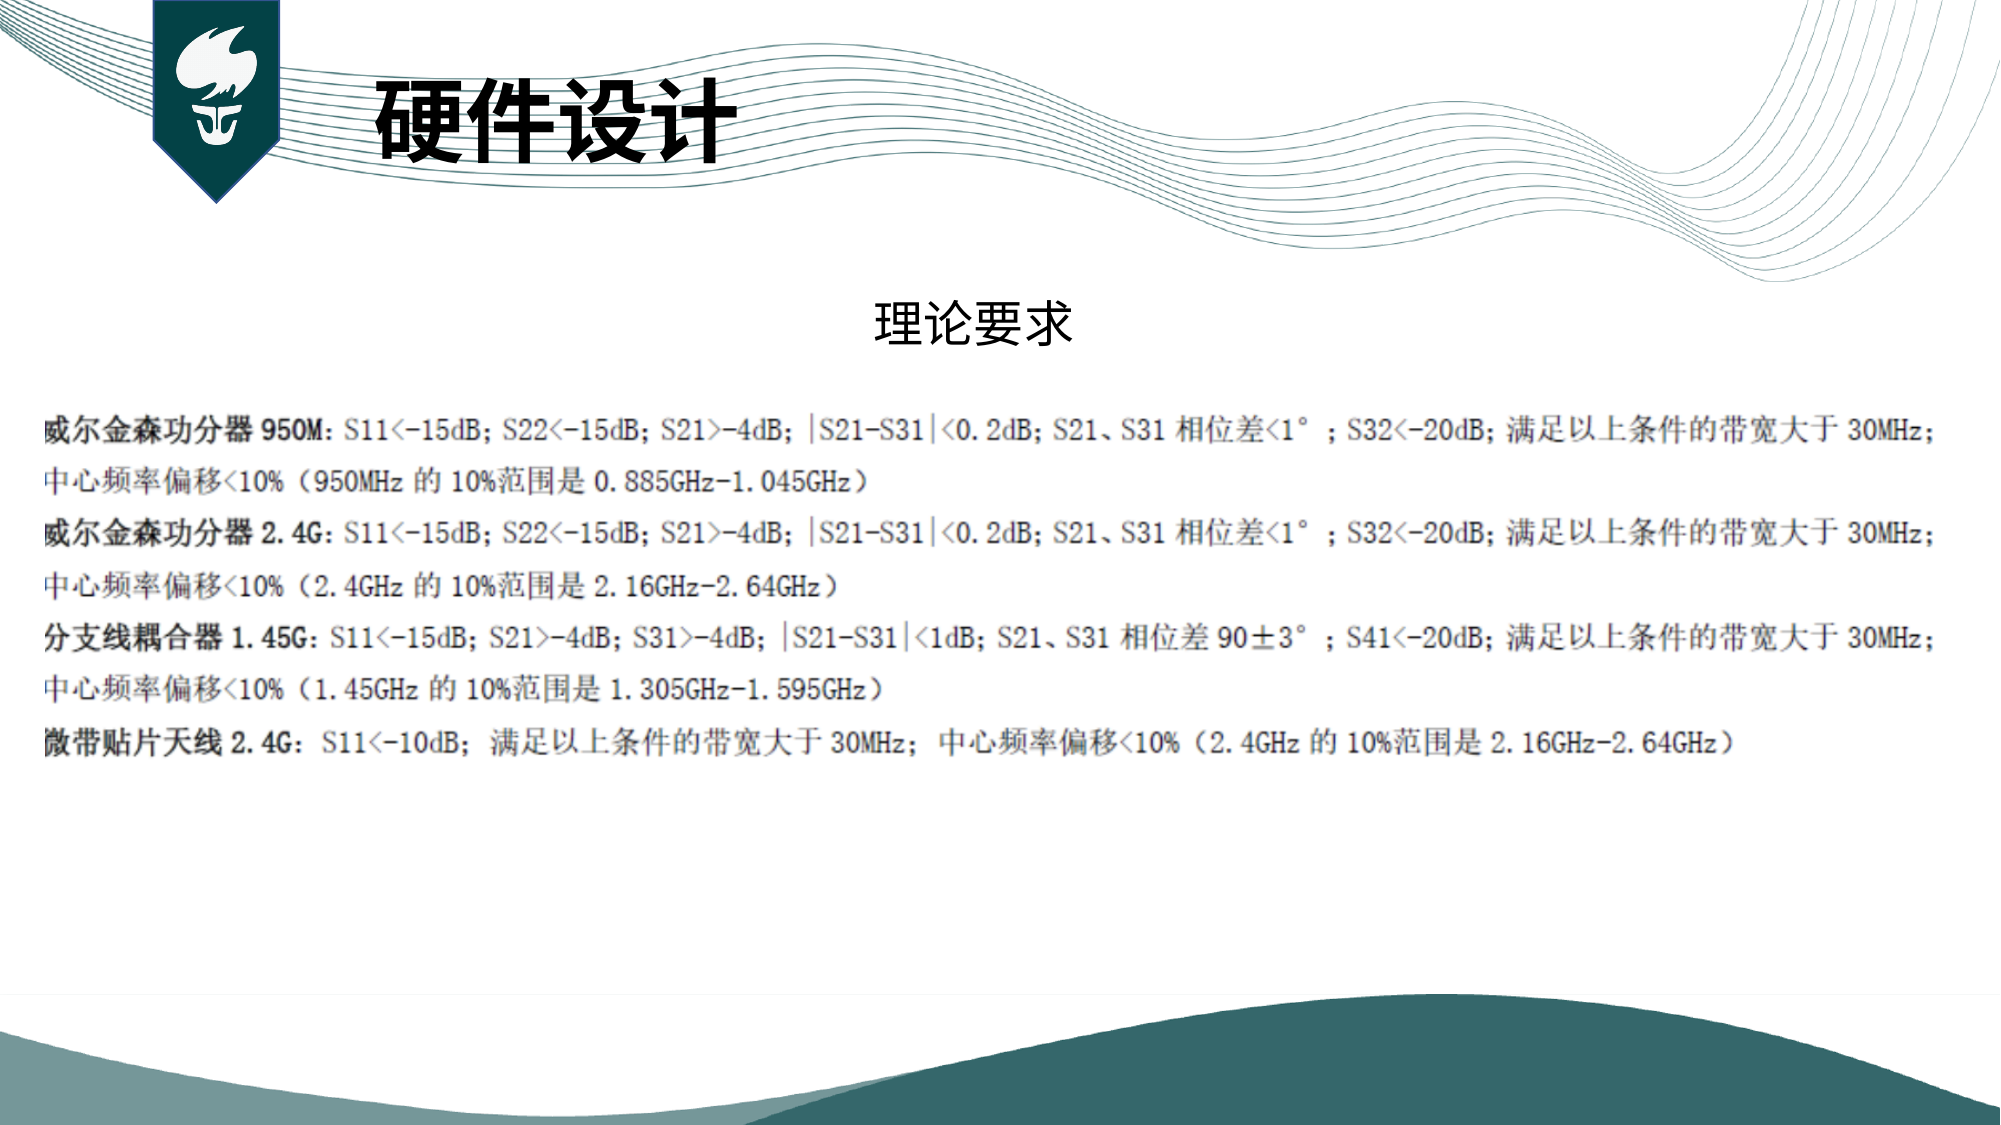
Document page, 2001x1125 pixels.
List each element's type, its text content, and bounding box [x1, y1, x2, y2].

picture [45, 407, 1955, 776]
picture [0, 994, 2000, 1125]
picture [0, 0, 2000, 282]
text_box 理论要求 [859, 284, 1089, 360]
